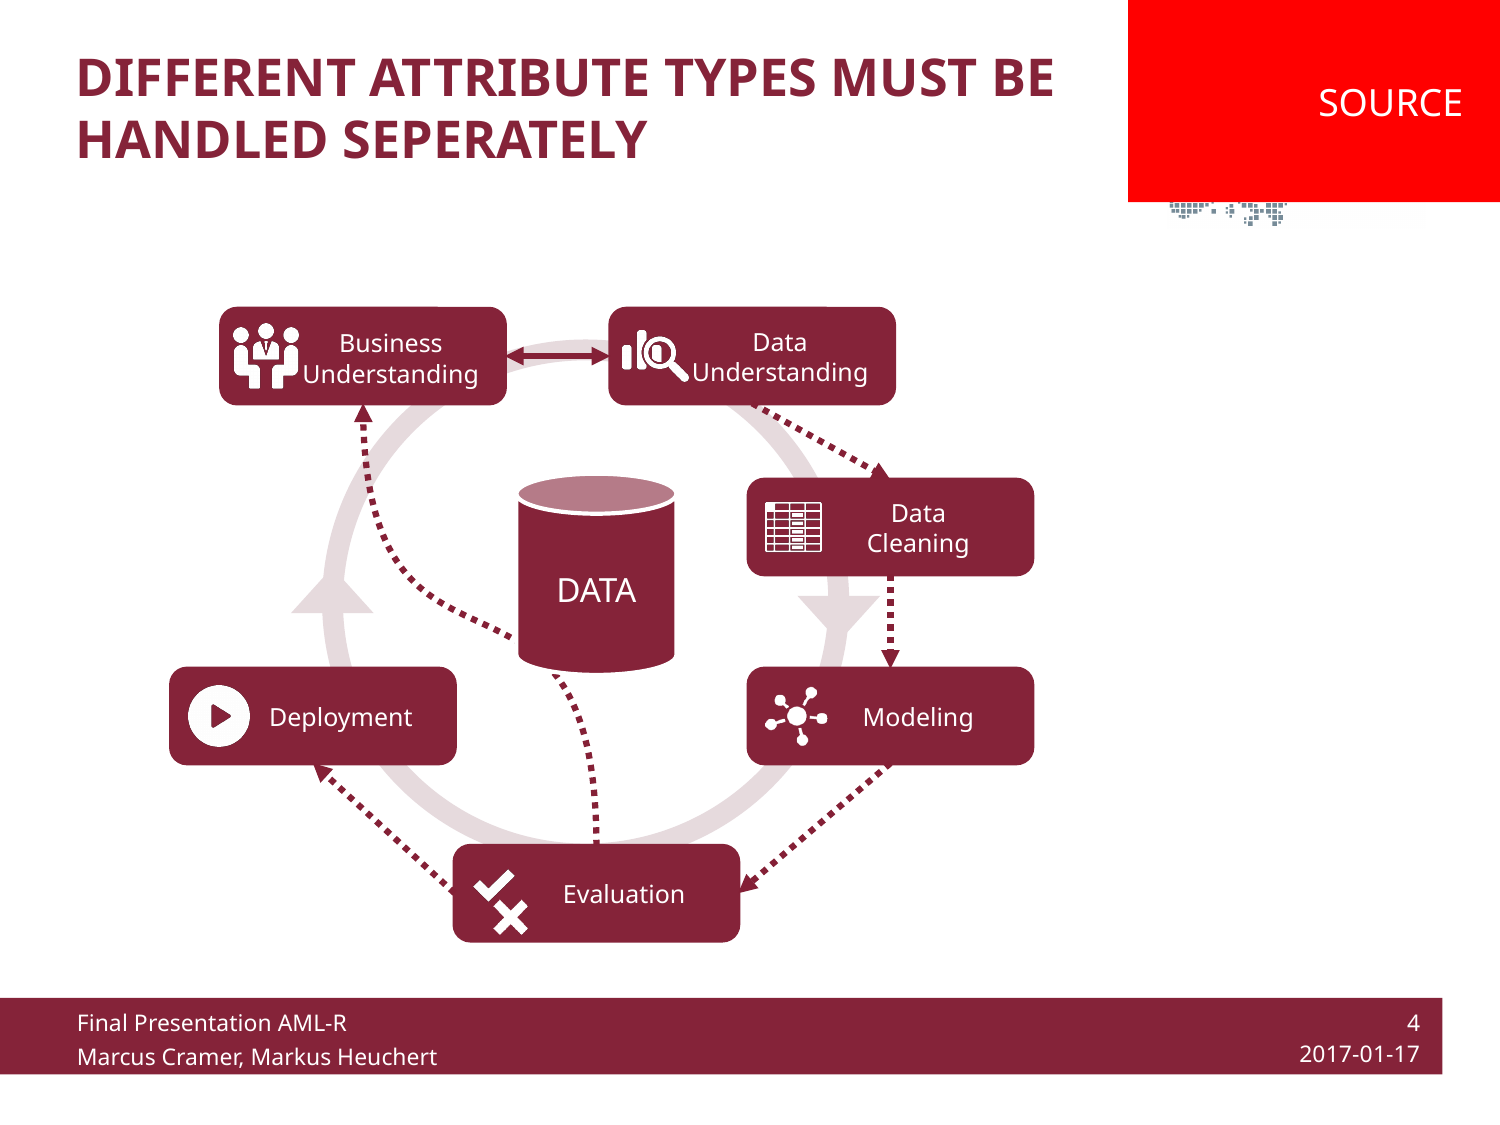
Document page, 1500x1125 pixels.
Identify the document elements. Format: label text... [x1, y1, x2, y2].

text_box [737, 762, 891, 894]
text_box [170, 668, 455, 764]
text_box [751, 403, 891, 481]
text_box [795, 593, 883, 644]
text_box DATA [514, 471, 679, 506]
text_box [221, 308, 506, 404]
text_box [258, 507, 702, 742]
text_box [312, 762, 455, 894]
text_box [454, 845, 739, 941]
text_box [610, 308, 895, 404]
title Different attribute types must be handled seperately [61, 36, 1126, 116]
text_box [534, 347, 591, 353]
text_box SOURCE [1126, 0, 1500, 204]
picture [1167, 204, 1426, 229]
text_box [349, 365, 841, 843]
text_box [748, 668, 1033, 764]
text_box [748, 479, 1033, 575]
